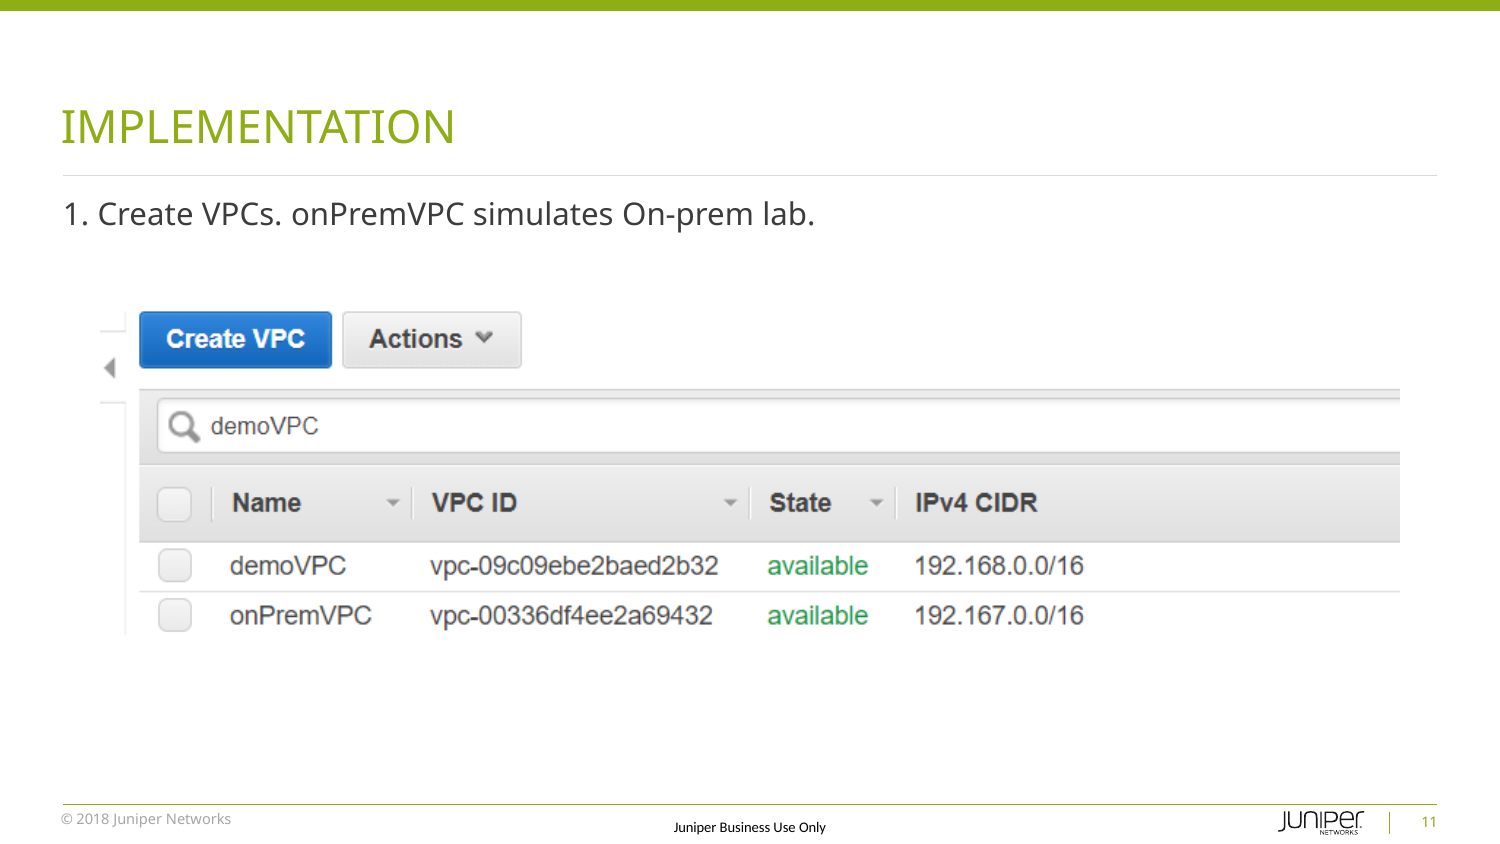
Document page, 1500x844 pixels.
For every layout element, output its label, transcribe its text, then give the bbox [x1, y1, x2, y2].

list 1. Create VPCs. onPremVPC simulates On-prem lab. [62, 197, 1446, 254]
title Implementation [60, 48, 1446, 154]
picture [100, 297, 1400, 635]
slide_number 11 [1397, 813, 1438, 832]
